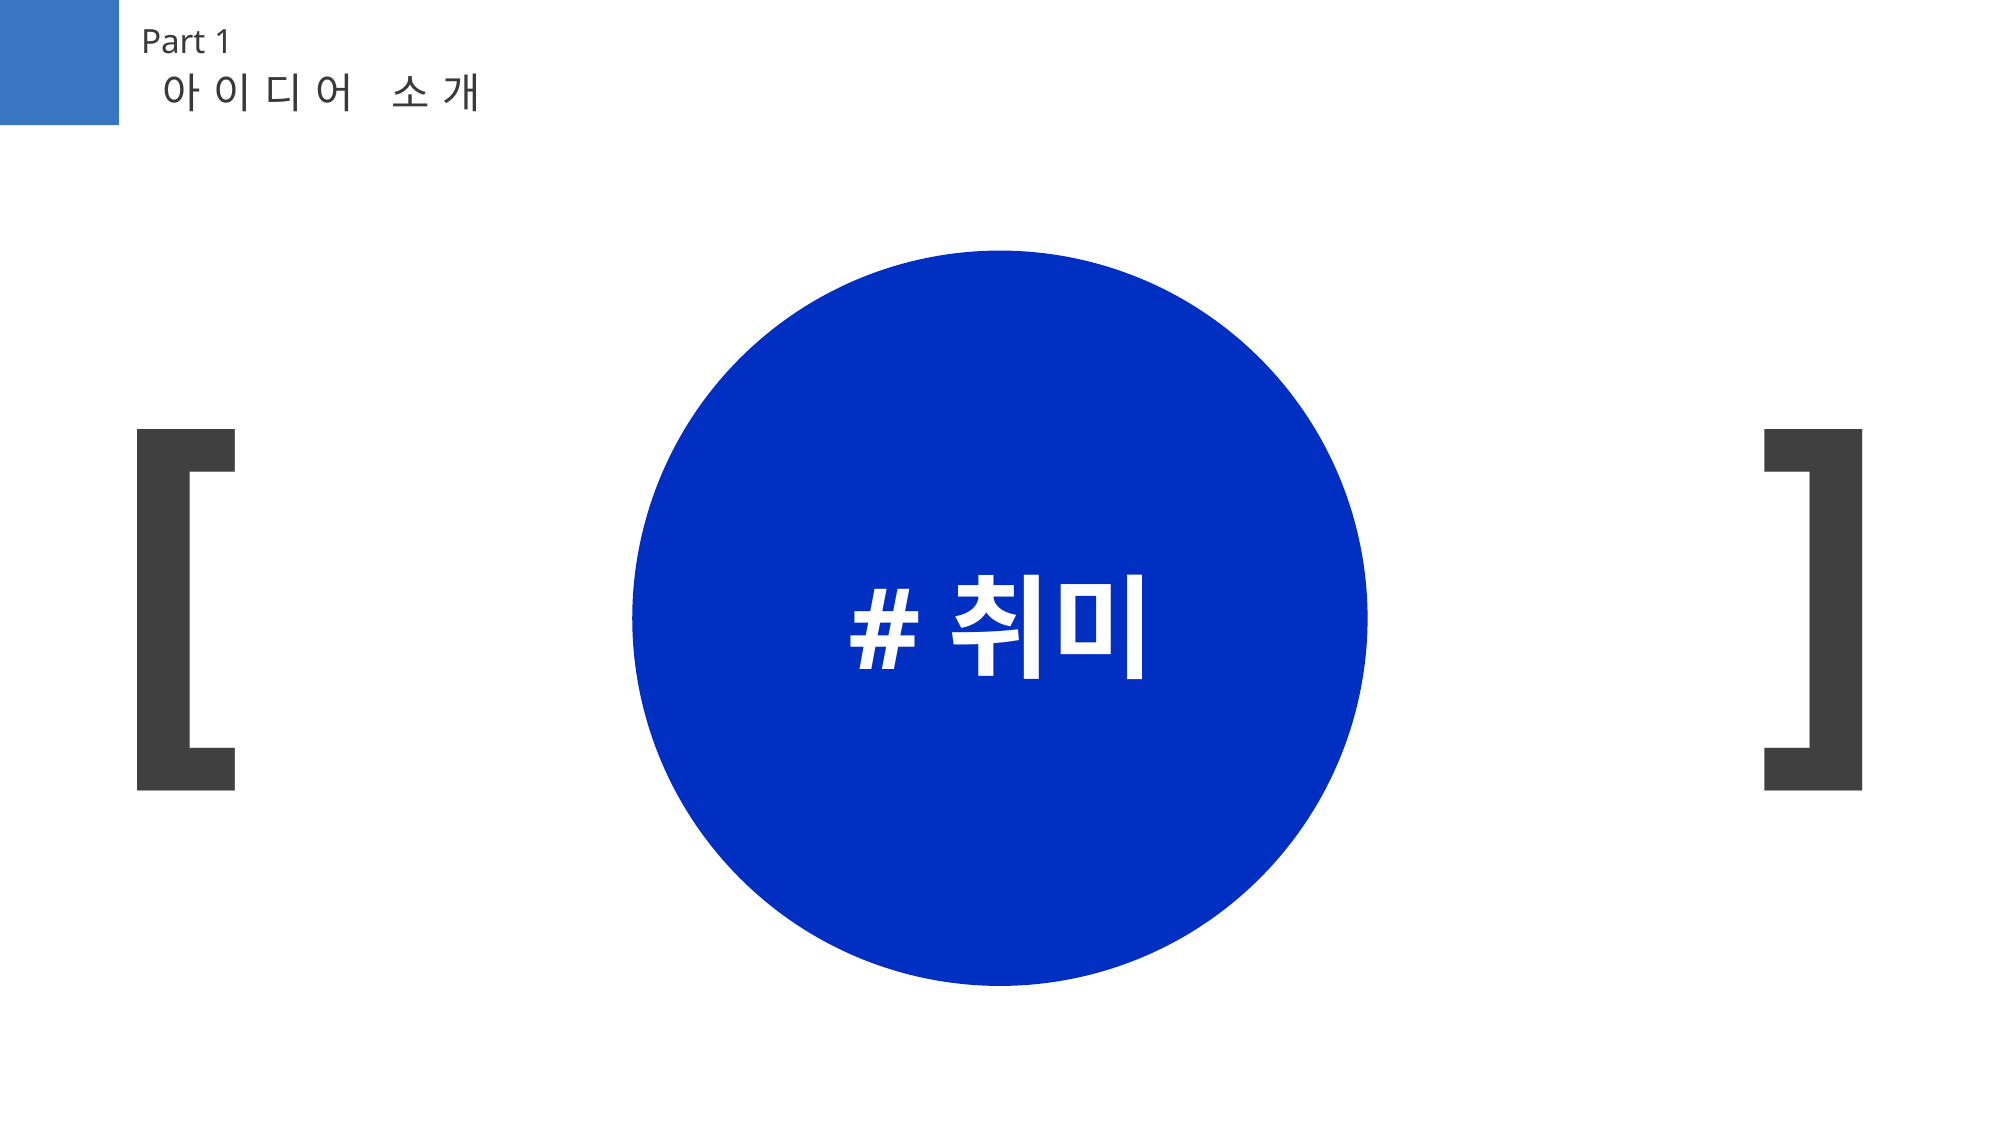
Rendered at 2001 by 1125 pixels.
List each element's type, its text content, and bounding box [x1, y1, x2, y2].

text_box #취미 [833, 549, 1170, 700]
text_box [631, 249, 1369, 987]
text_box Part 1 [126, 12, 248, 68]
text_box 아이디어 소개 [148, 59, 496, 125]
text_box [ ] [93, 303, 807, 816]
text_box [0, 0, 120, 126]
text_box [ ] [1193, 303, 1907, 816]
